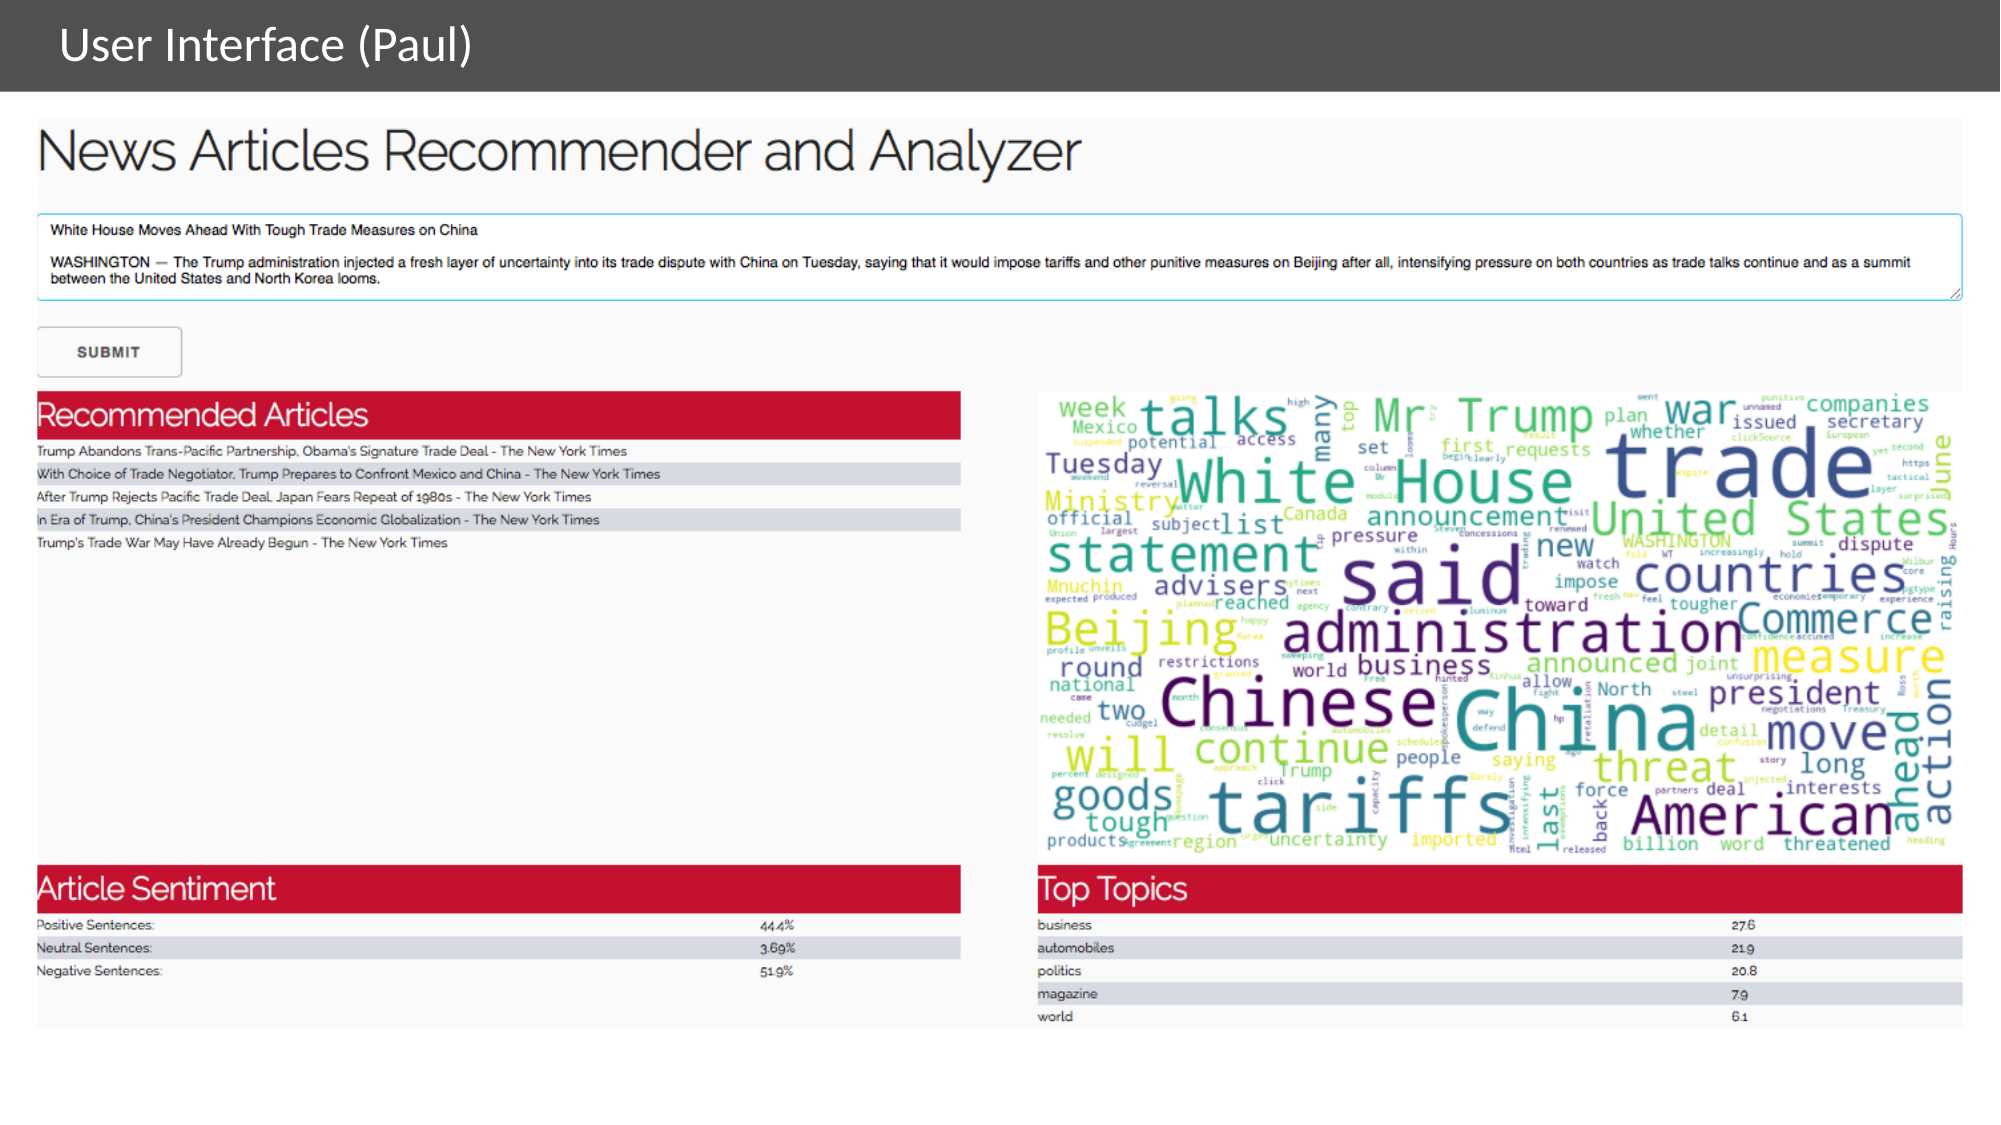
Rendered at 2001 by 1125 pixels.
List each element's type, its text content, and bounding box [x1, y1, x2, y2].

title User Interface (Paul) [43, 10, 1956, 82]
picture [37, 118, 1963, 1028]
